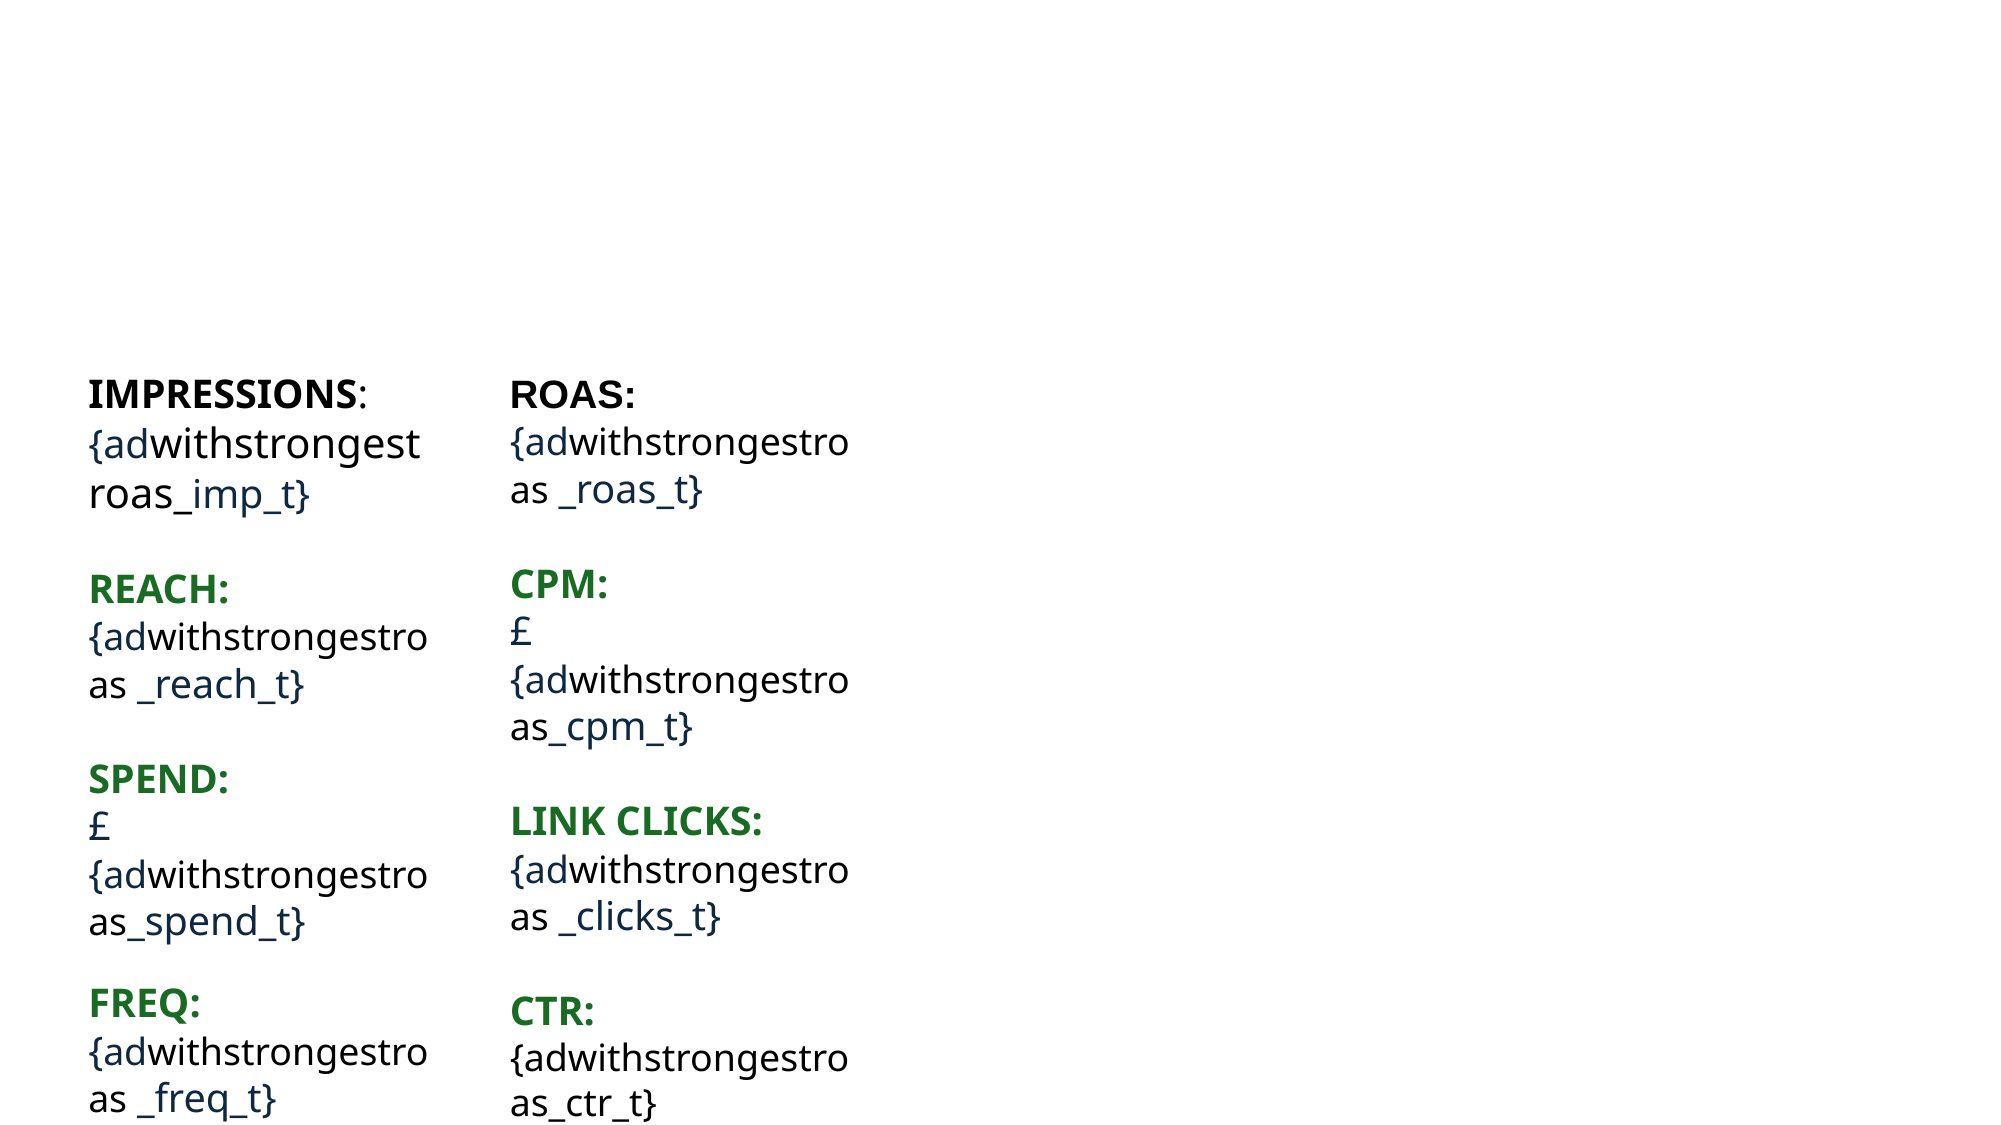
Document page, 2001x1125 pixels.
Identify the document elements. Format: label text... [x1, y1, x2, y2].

text_box IMPRESSIONS: {adwithstrongestroas_imp_t} REACH: {adwithstrongestroas _reach_t} SPEND: £{adwithstrongestroas_spend_t} FREQ: {adwithstrongestroas _freq_t} [73, 353, 450, 1125]
text_box ROAS: {adwithstrongestroas _roas_t} CPM: £{adwithstrongestroas_cpm_t} LINK CLICKS: {adwithstrongestroas _clicks_t} CTR: {adwithstrongestroas_ctr_t} [494, 353, 872, 1125]
